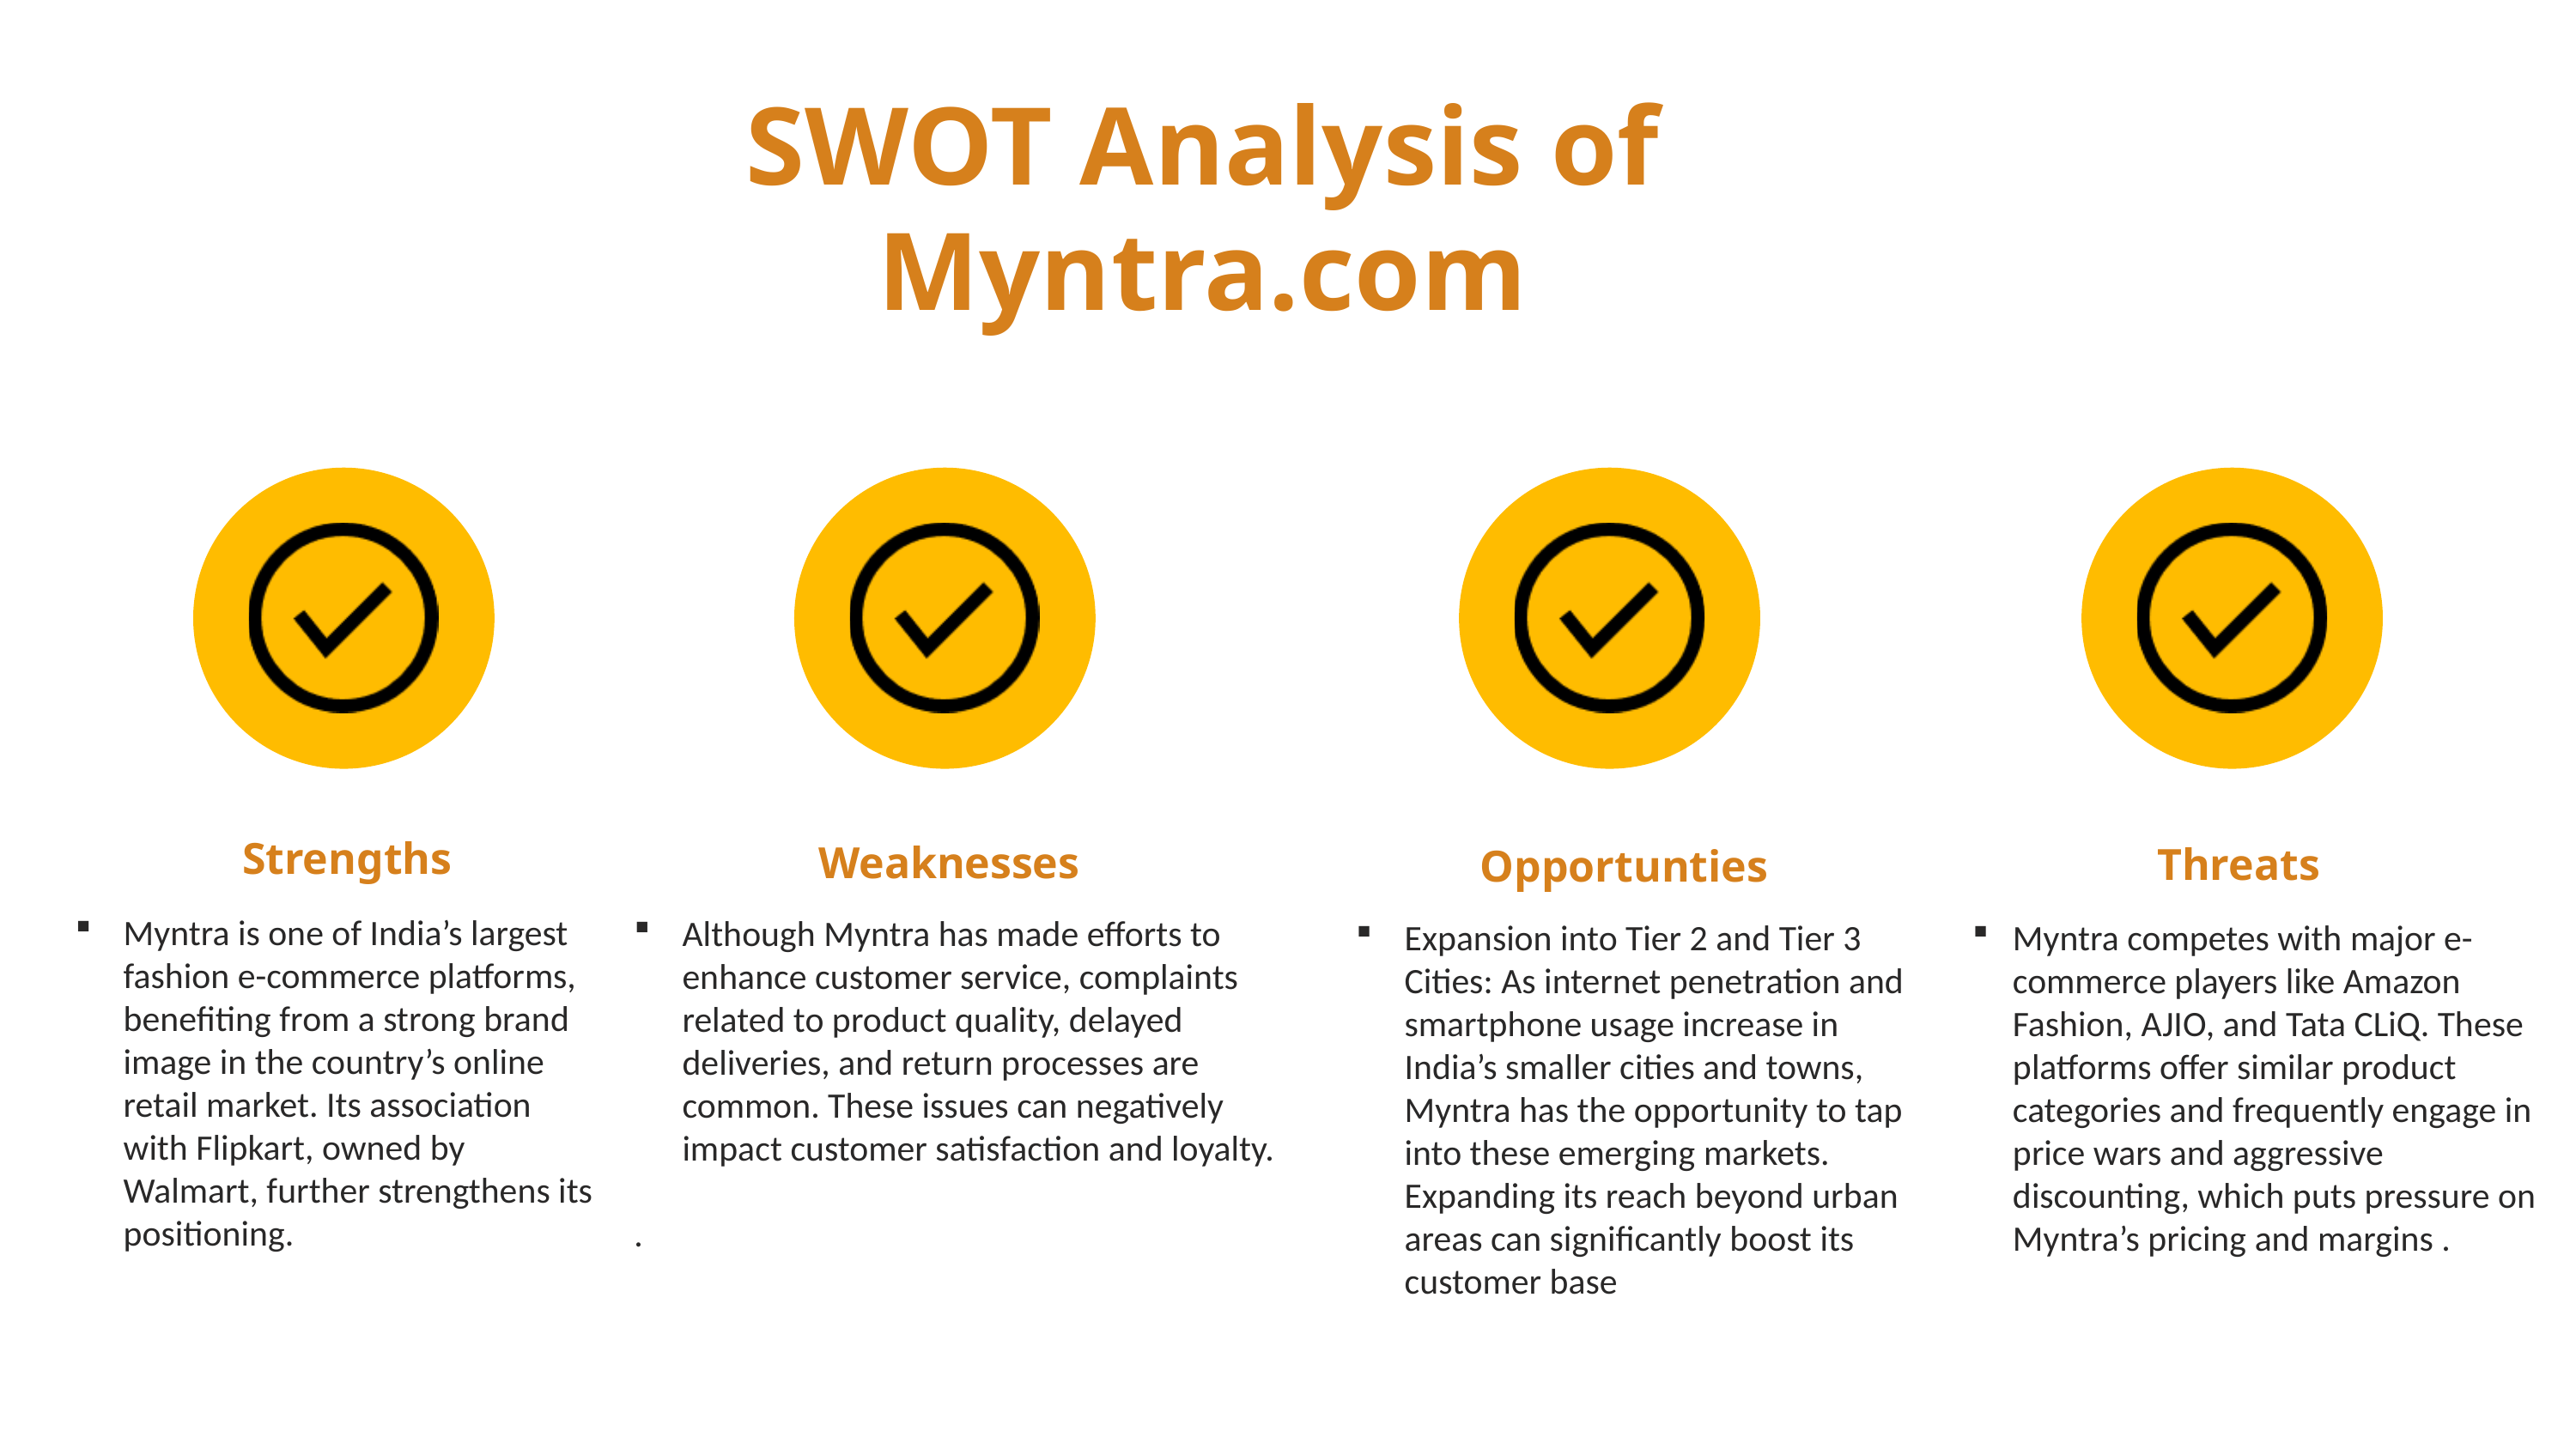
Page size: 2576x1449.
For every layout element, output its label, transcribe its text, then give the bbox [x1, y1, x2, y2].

text_box Myntra competes with major e-commerce players like Amazon Fashion, AJIO, and Tata CLiQ. These platforms offer similar product categories and frequently engage in price wars and aggressive discounting, which puts pressure on Myntra’s pricing and margins . [1972, 914, 2555, 1258]
text_box Although Myntra has made efforts to enhance customer service, complaints related to product quality, delayed deliveries, and return processes are common. These issues can negatively impact customer satisfaction and loyalty. . [634, 910, 1290, 1255]
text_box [2081, 467, 2384, 769]
text_box Threats [2073, 822, 2404, 889]
text_box Weaknesses [783, 821, 1115, 888]
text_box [192, 467, 495, 769]
text_box Expansion into Tier 2 and Tier 3 Cities: As internet penetration and smartphone usage increase in India’s smaller cities and towns, Myntra has the opportunity to tap into these emerging markets. Expanding its reach beyond urban areas can significantly boost its customer base [1356, 914, 1913, 1301]
text_box Myntra is one of India’s largest fashion e-commerce platforms, benefiting from a strong brand image in the country’s online retail market. Its association with Flipkart, owned by Walmart, further strengthens its positioning. [75, 909, 601, 1296]
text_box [1458, 467, 1761, 769]
text_box [118, 1179, 698, 1216]
text_box Strengths [181, 815, 513, 883]
text_box Opportunties [1458, 823, 1790, 891]
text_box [793, 467, 1097, 769]
text_box SWOT Analysis of Myntra.com [497, 81, 1909, 332]
